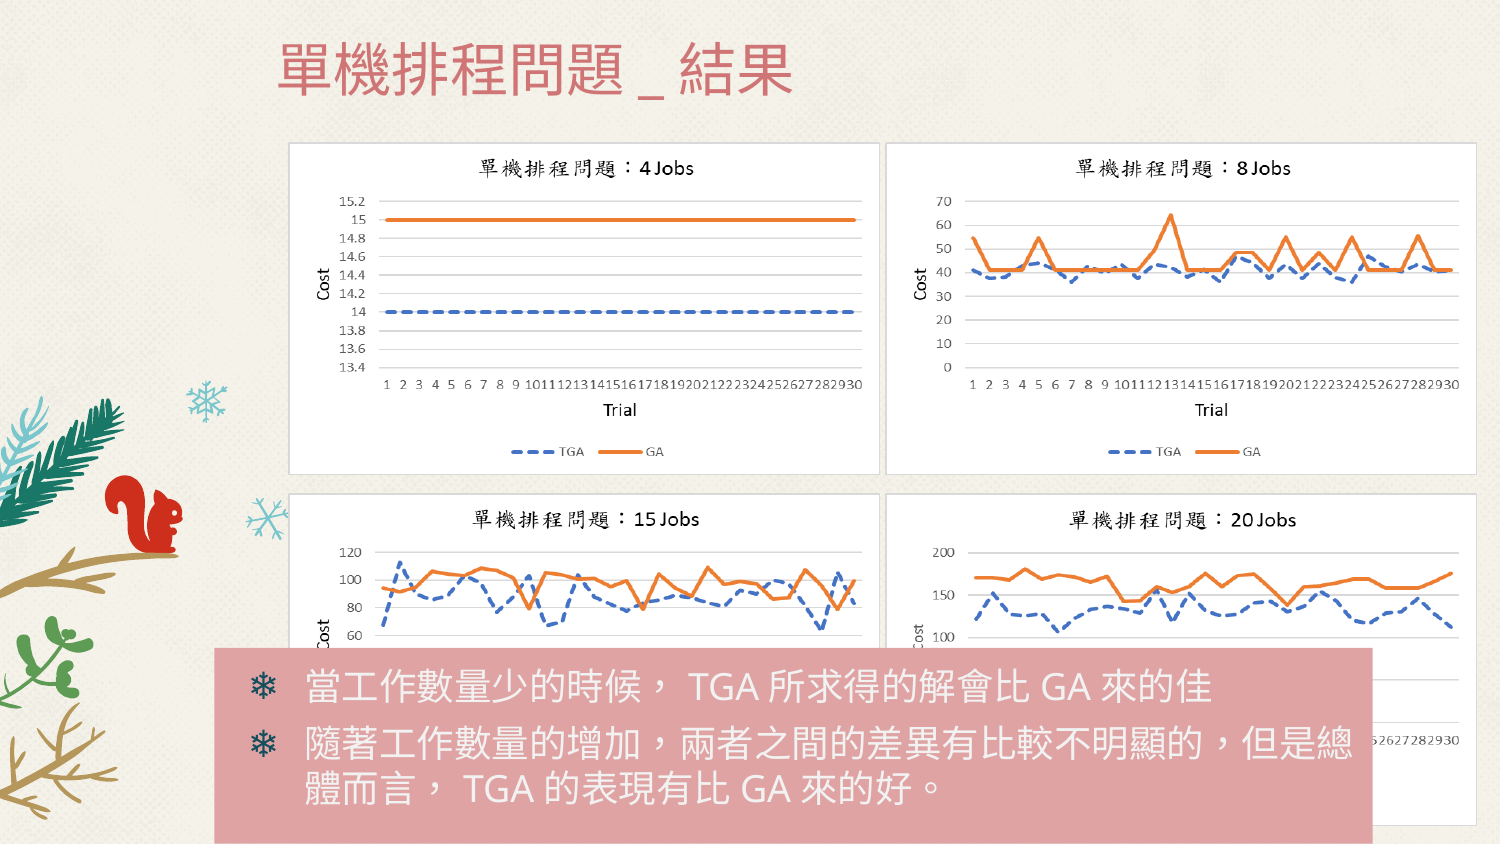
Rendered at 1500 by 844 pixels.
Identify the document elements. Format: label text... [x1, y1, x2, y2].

picture [16, 473, 23, 497]
text_box 單機排程問題_結果 [78, 18, 993, 97]
text_box 當工作數量少的時候，TGA所求得的解會比GA來的佳 隨著工作數量的增加，兩者之間的差異有比較不明顯的，但是總體而言，TGA的表現有比GA來的好。 [214, 647, 1373, 844]
picture [1, 478, 12, 487]
picture [28, 467, 34, 486]
picture [0, 455, 7, 472]
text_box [288, 142, 1477, 826]
picture [0, 0, 1500, 844]
